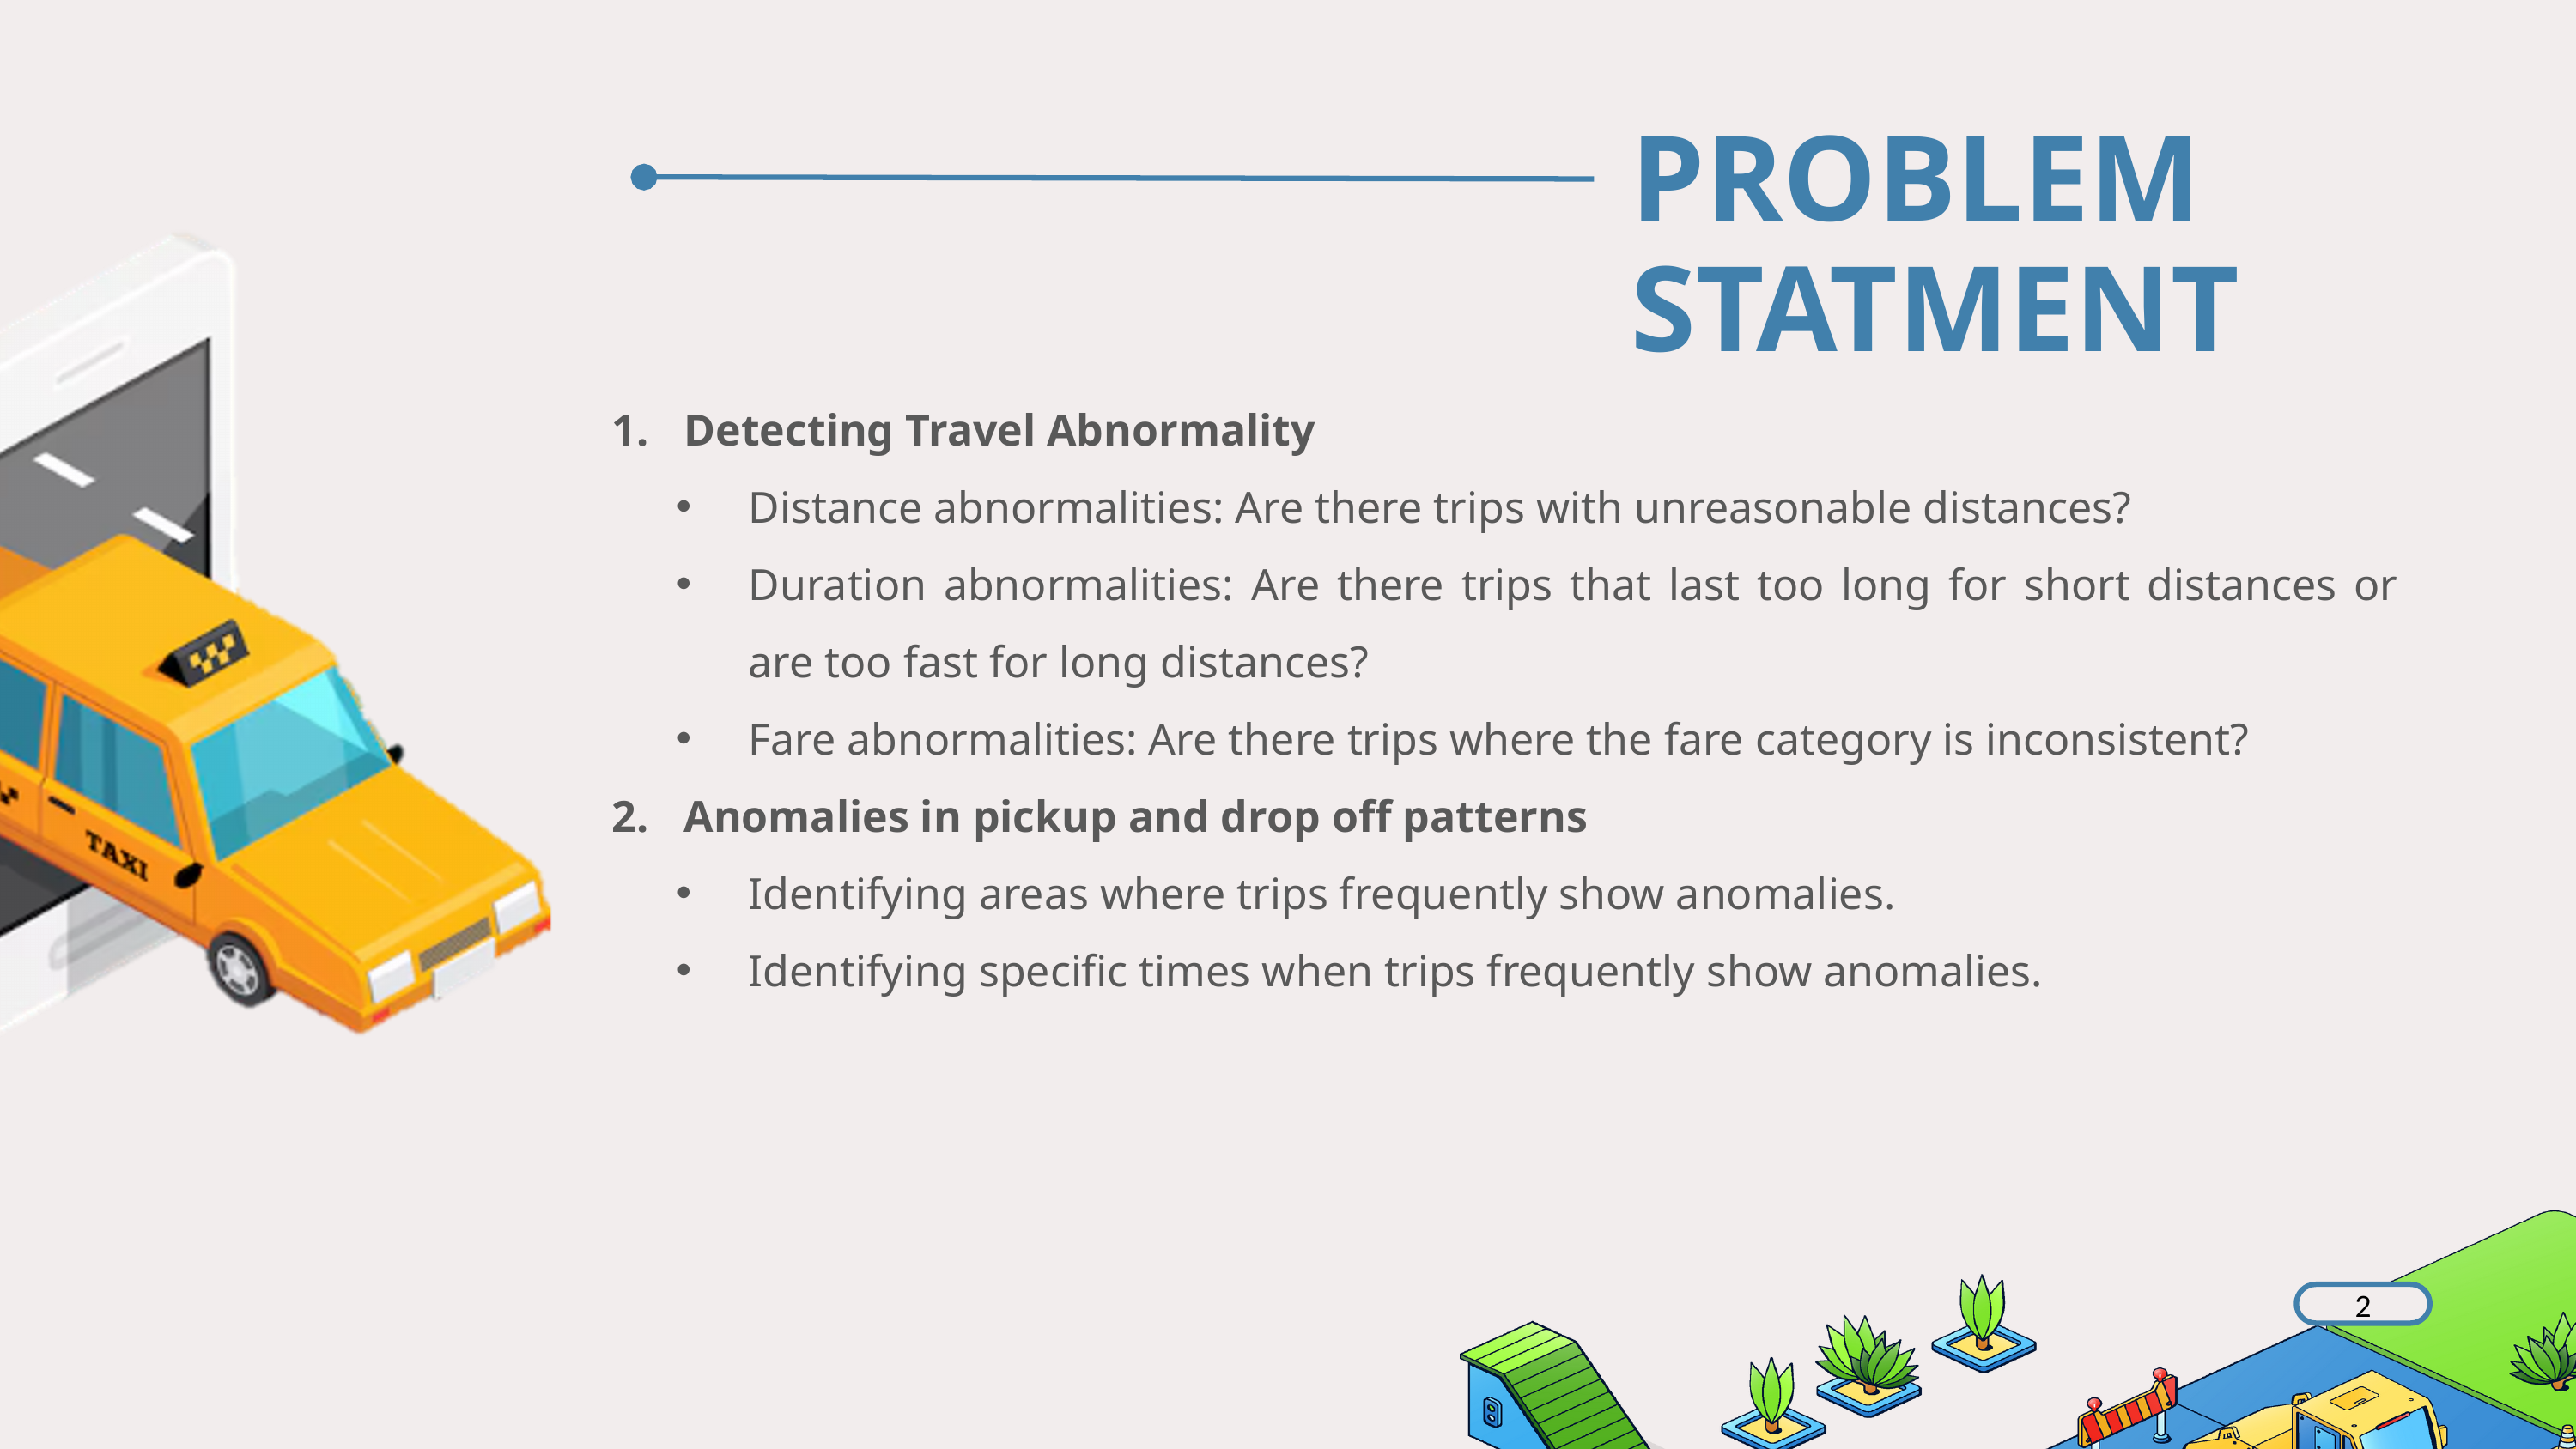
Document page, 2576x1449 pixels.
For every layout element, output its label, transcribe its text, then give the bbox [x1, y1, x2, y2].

text_box Detecting Travel Abnormality Distance abnormalities: Are there trips with unreasonable distances? Duration abnormalities: Are there trips that last too long for short distances or are too fast for long distances? Fare abnormalities: Are there trips where the fare category is inconsistent? Anomalies in pickup and drop off patterns Identifying areas where trips frequently show anomalies. Identifying specific times when trips frequently show anomalies. [611, 377, 2399, 1073]
text_box [0, 212, 612, 1136]
text_box [1460, 1210, 2576, 1449]
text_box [2296, 1283, 2431, 1324]
text_box [635, 167, 1595, 186]
text_box PROBLEM STATMENT [1631, 112, 2469, 376]
